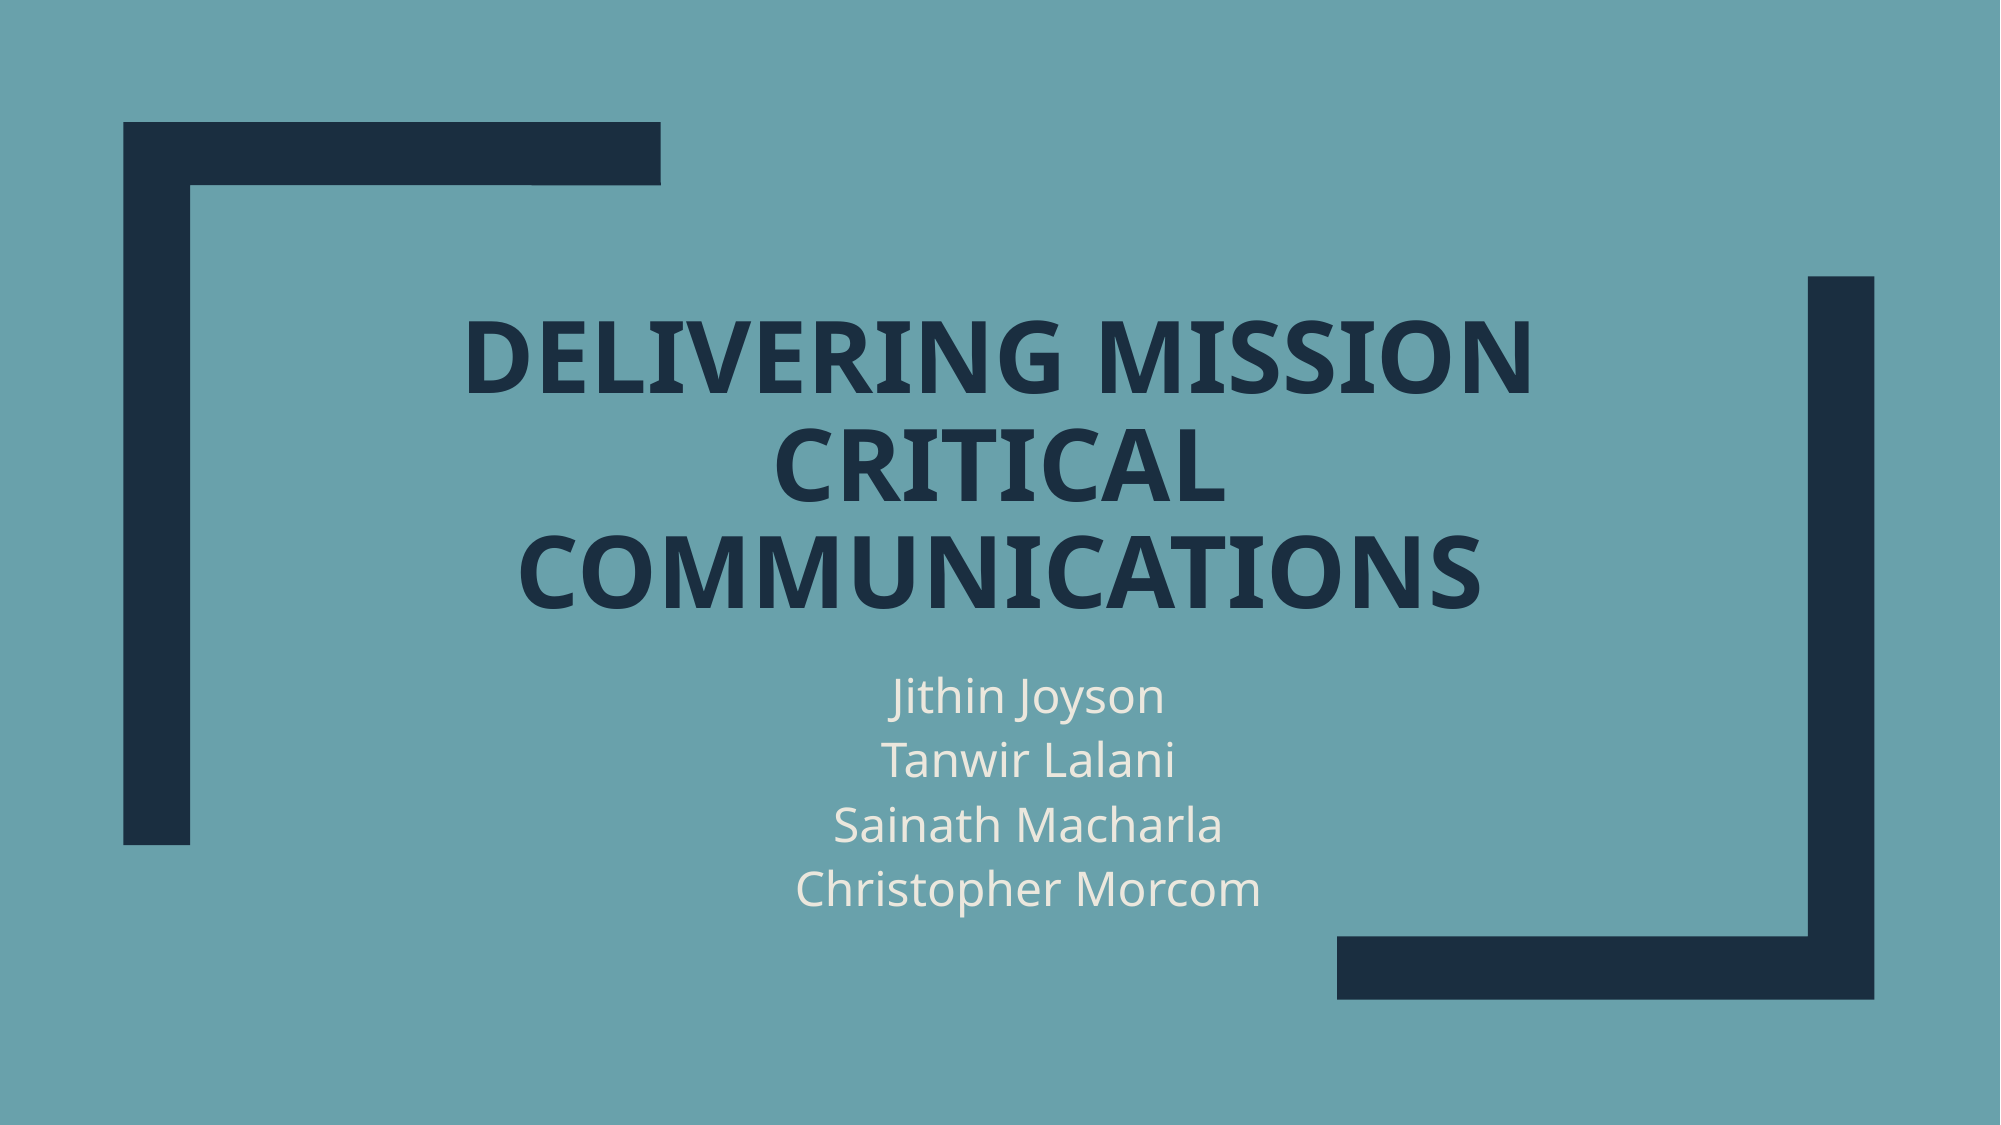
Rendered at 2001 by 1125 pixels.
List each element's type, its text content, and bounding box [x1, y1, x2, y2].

title Delivering Mission Critical Communications [314, 293, 1686, 638]
subtitle Jithin Joyson Tanwir Lalani Sainath Macharla Christopher Morcom [307, 650, 1750, 970]
